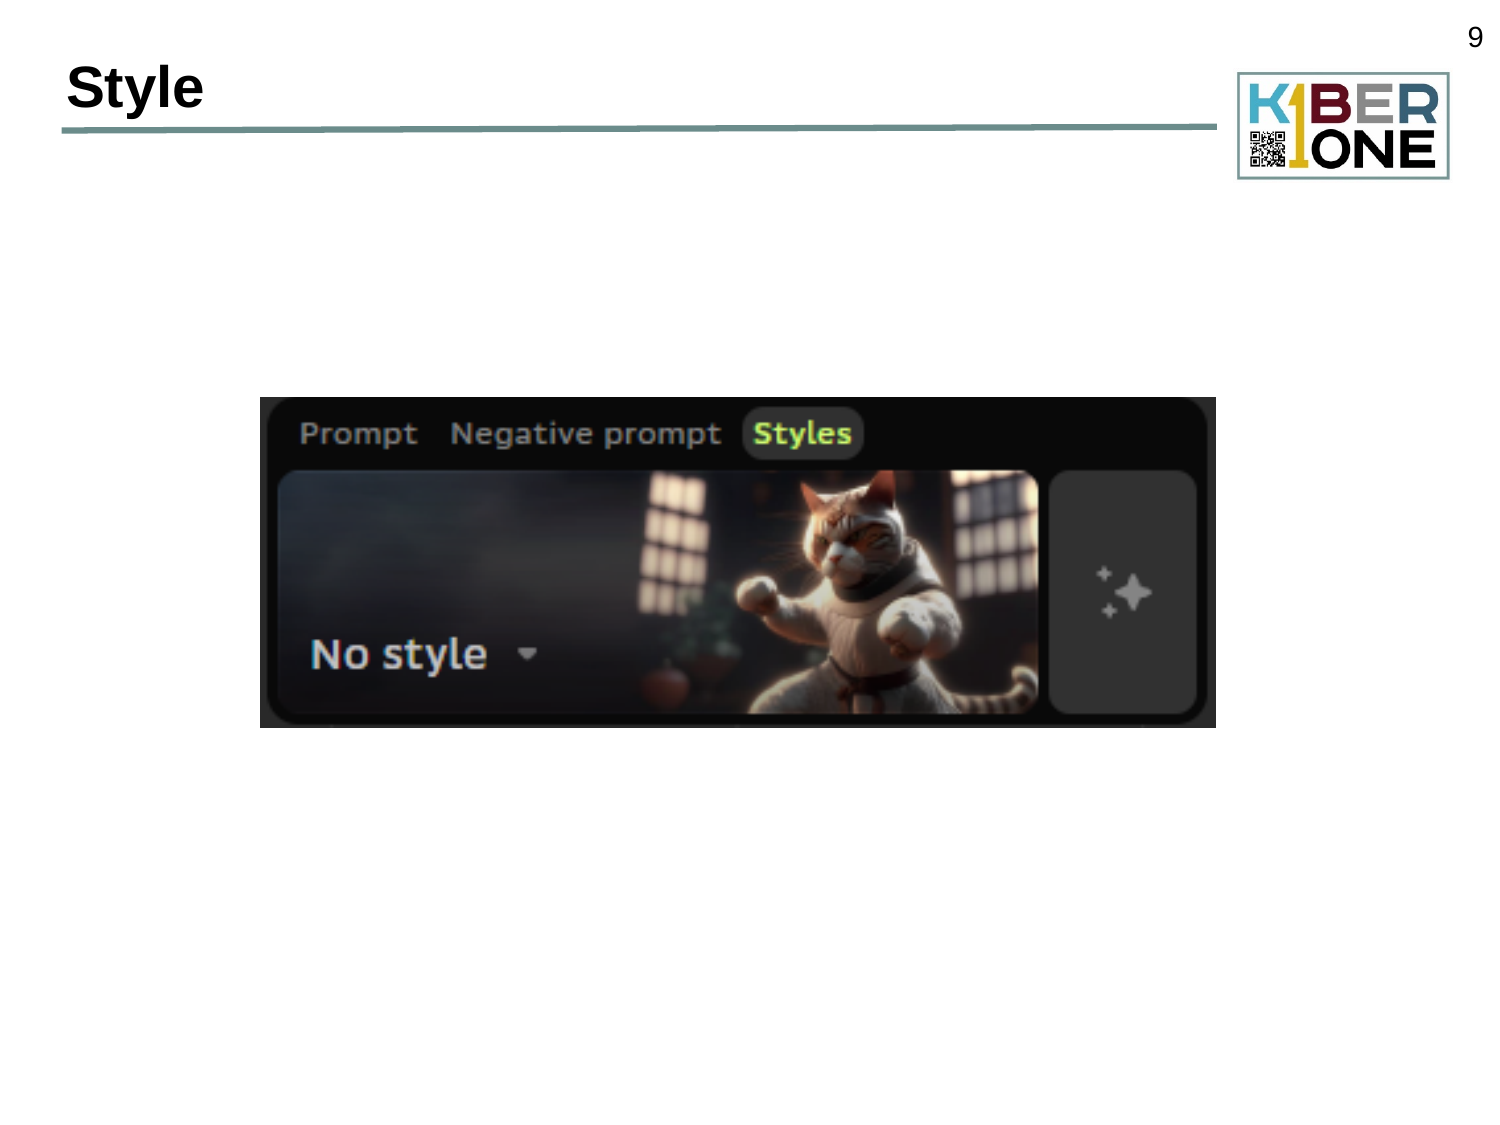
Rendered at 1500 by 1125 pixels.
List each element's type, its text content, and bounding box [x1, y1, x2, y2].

title Style [51, 49, 1148, 127]
picture [260, 397, 1216, 728]
slide_number 9 [1148, 0, 1499, 75]
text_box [61, 68, 1454, 183]
